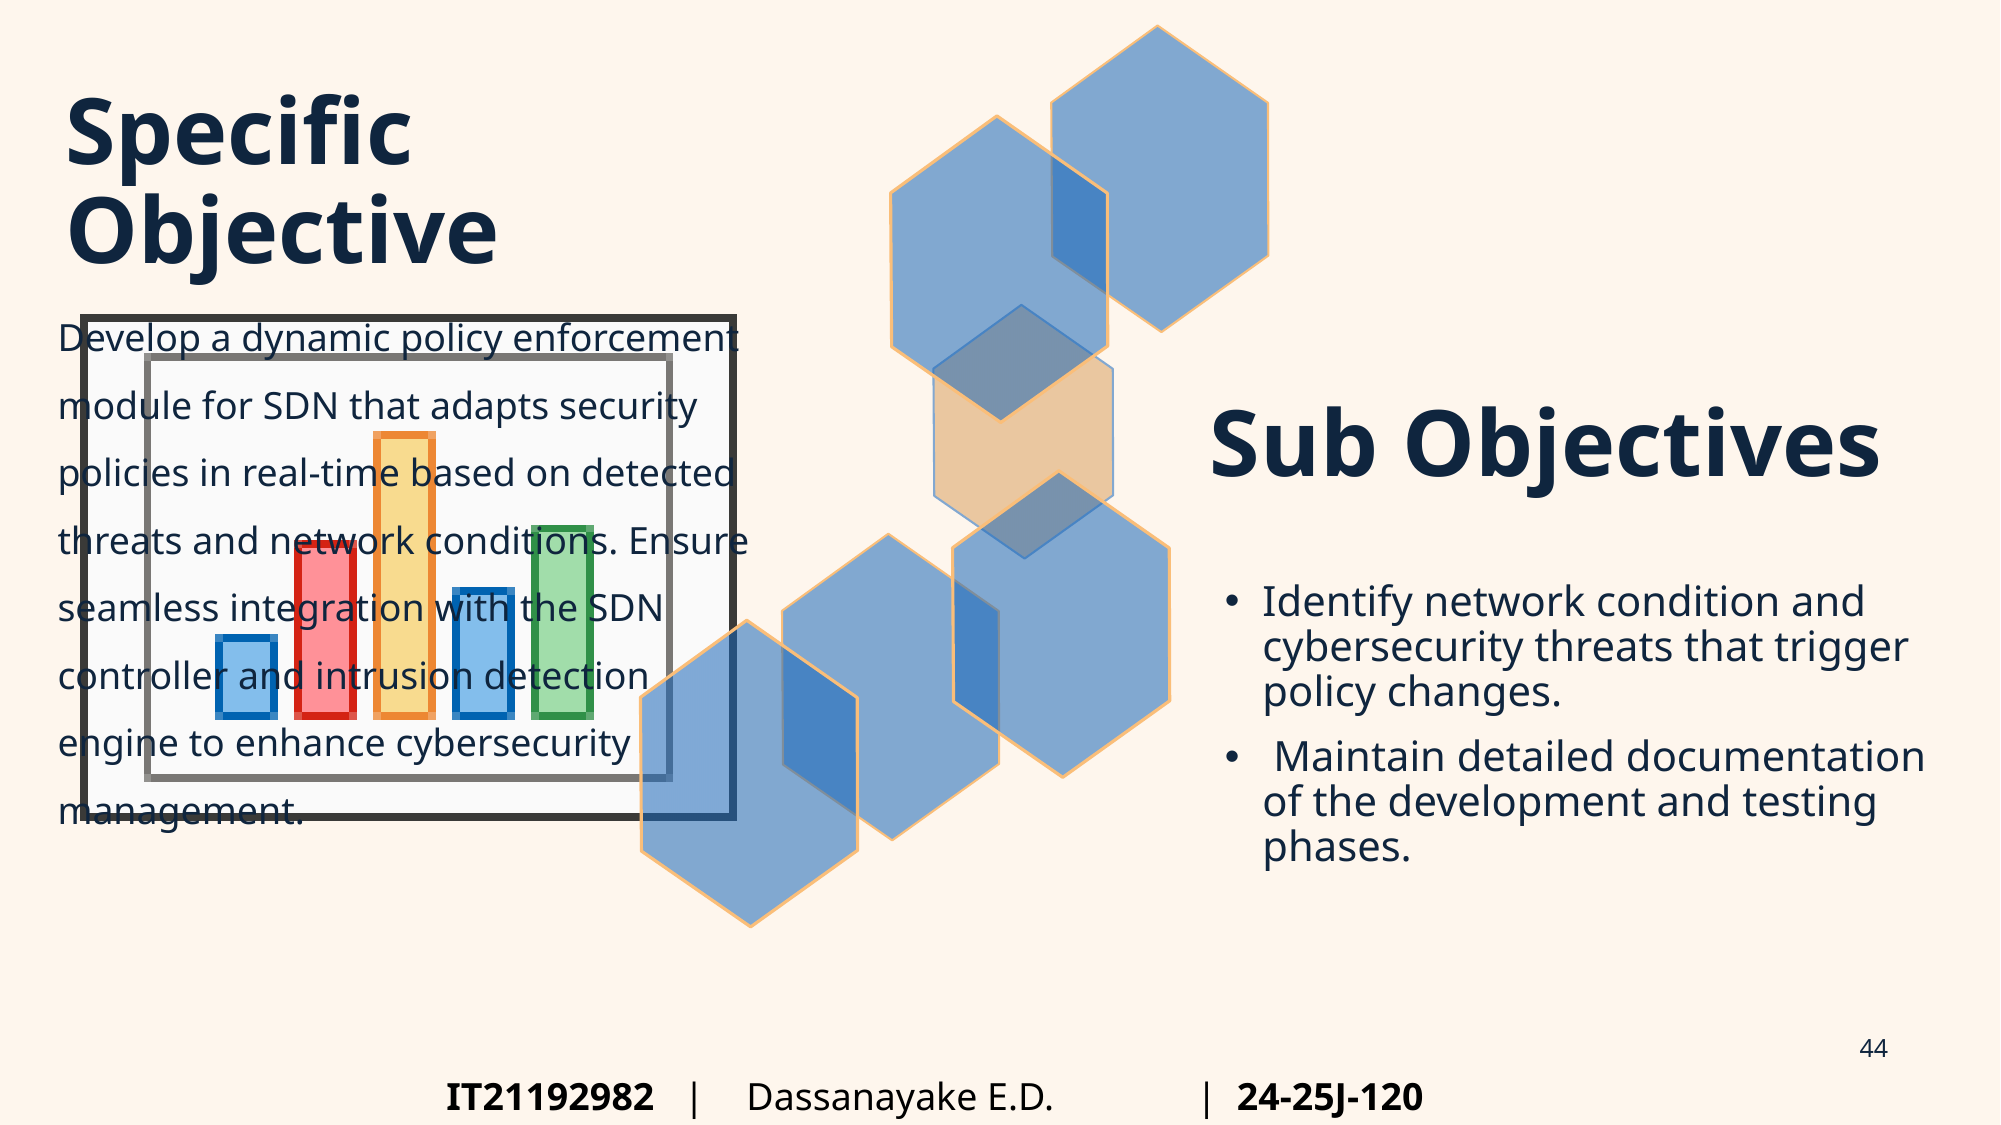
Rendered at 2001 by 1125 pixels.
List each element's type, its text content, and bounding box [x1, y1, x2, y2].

slide_number 44 [1836, 1020, 1912, 1080]
text_box Sub Objectives [1269, 354, 2000, 538]
text_box Develop a dynamic policy enforcement module for SDN that adapts security policies in real-time based on detected threats and network conditions. Ensure seamless integration with the SDN controller and intrusion detection engine to enhance cybersecurity management. [57, 291, 640, 845]
text_box Identify network condition and cybersecurity threats that trigger policy changes. Maintain detailed documentation of the development and testing phases. [1210, 572, 1985, 973]
text_box IT21192982 | Dassanayake E.D. | 24-25J-120 [431, 1064, 1551, 1125]
text_box [68, 647, 640, 831]
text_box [640, 25, 1269, 927]
title Specific Objective [50, 107, 640, 260]
